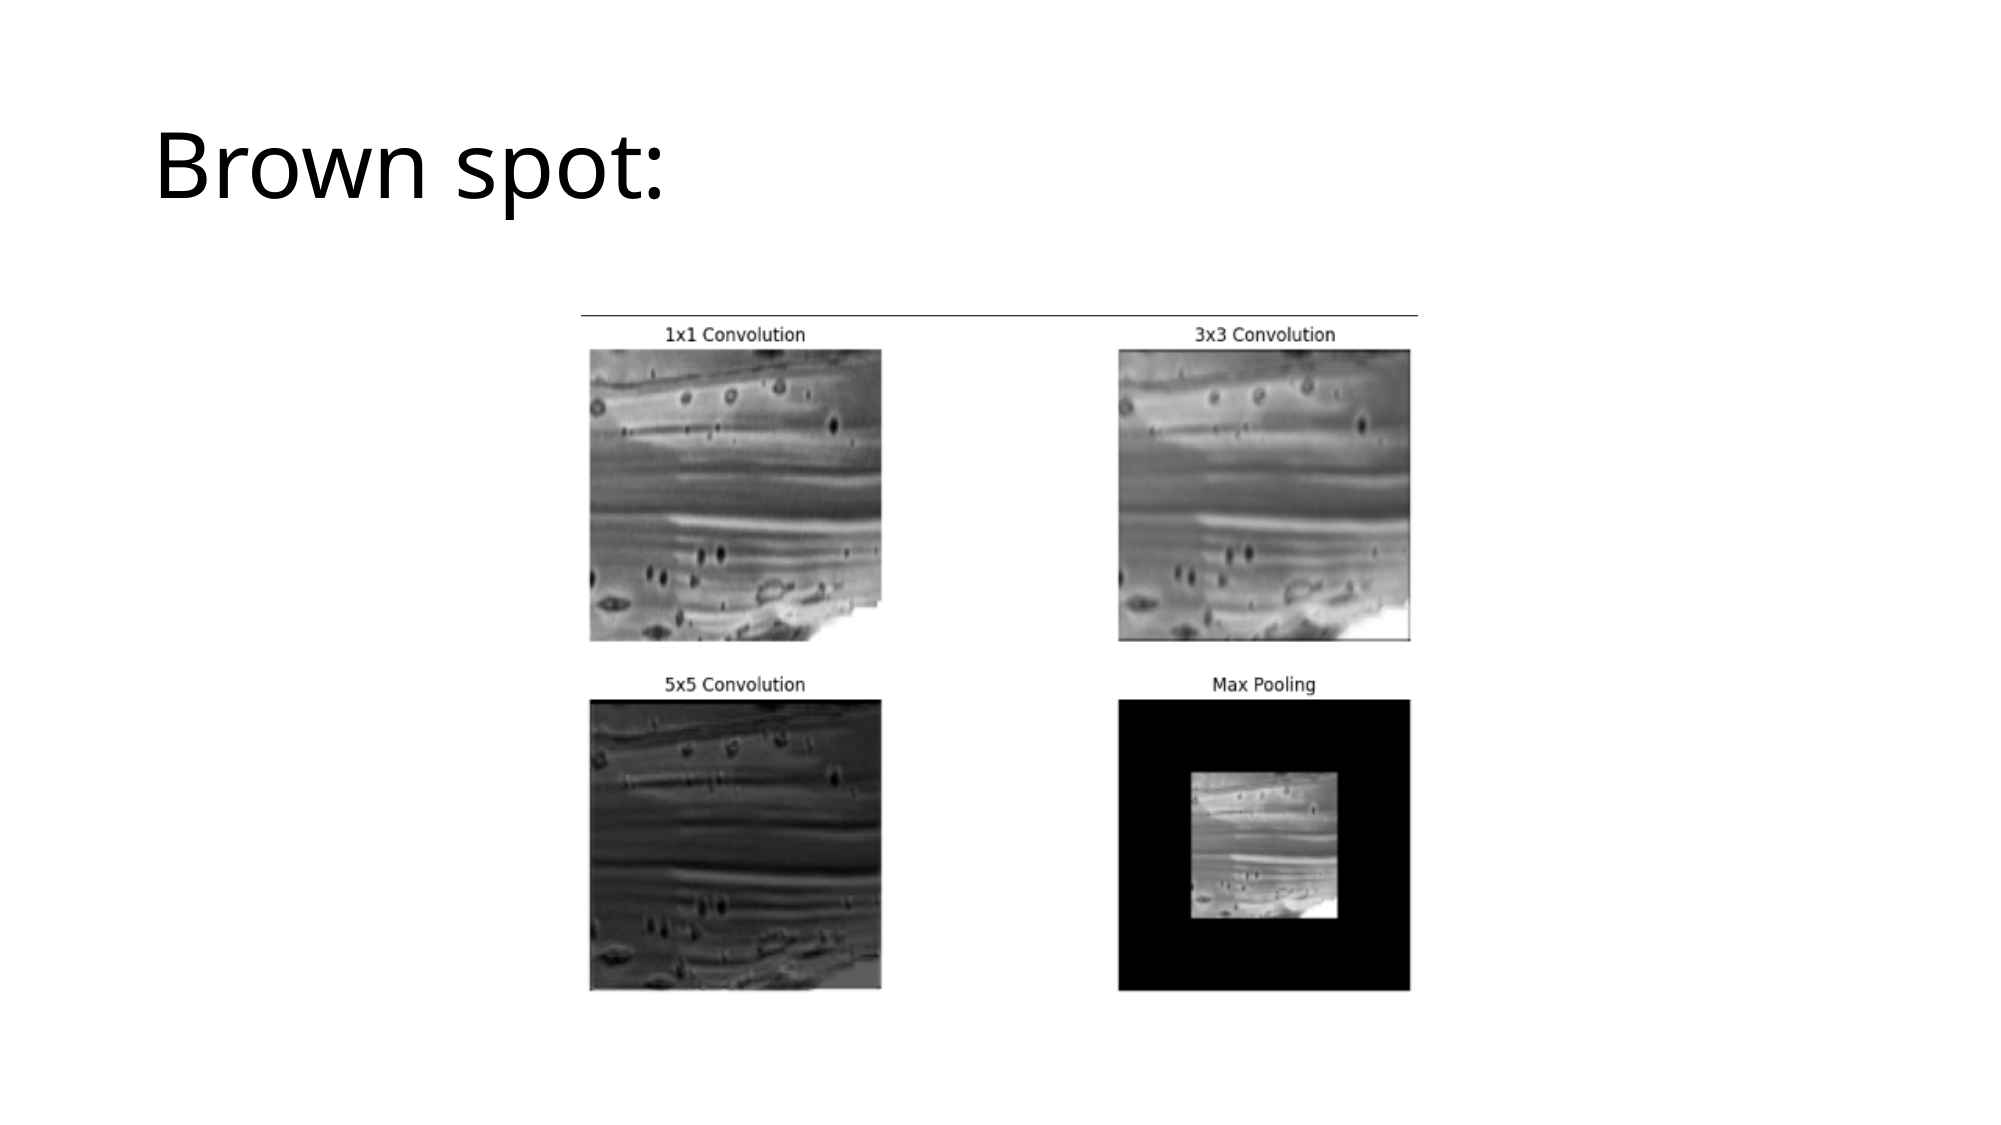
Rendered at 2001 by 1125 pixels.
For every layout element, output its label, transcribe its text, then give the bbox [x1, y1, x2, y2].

title Brown spot: [137, 59, 1863, 278]
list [581, 315, 1419, 998]
